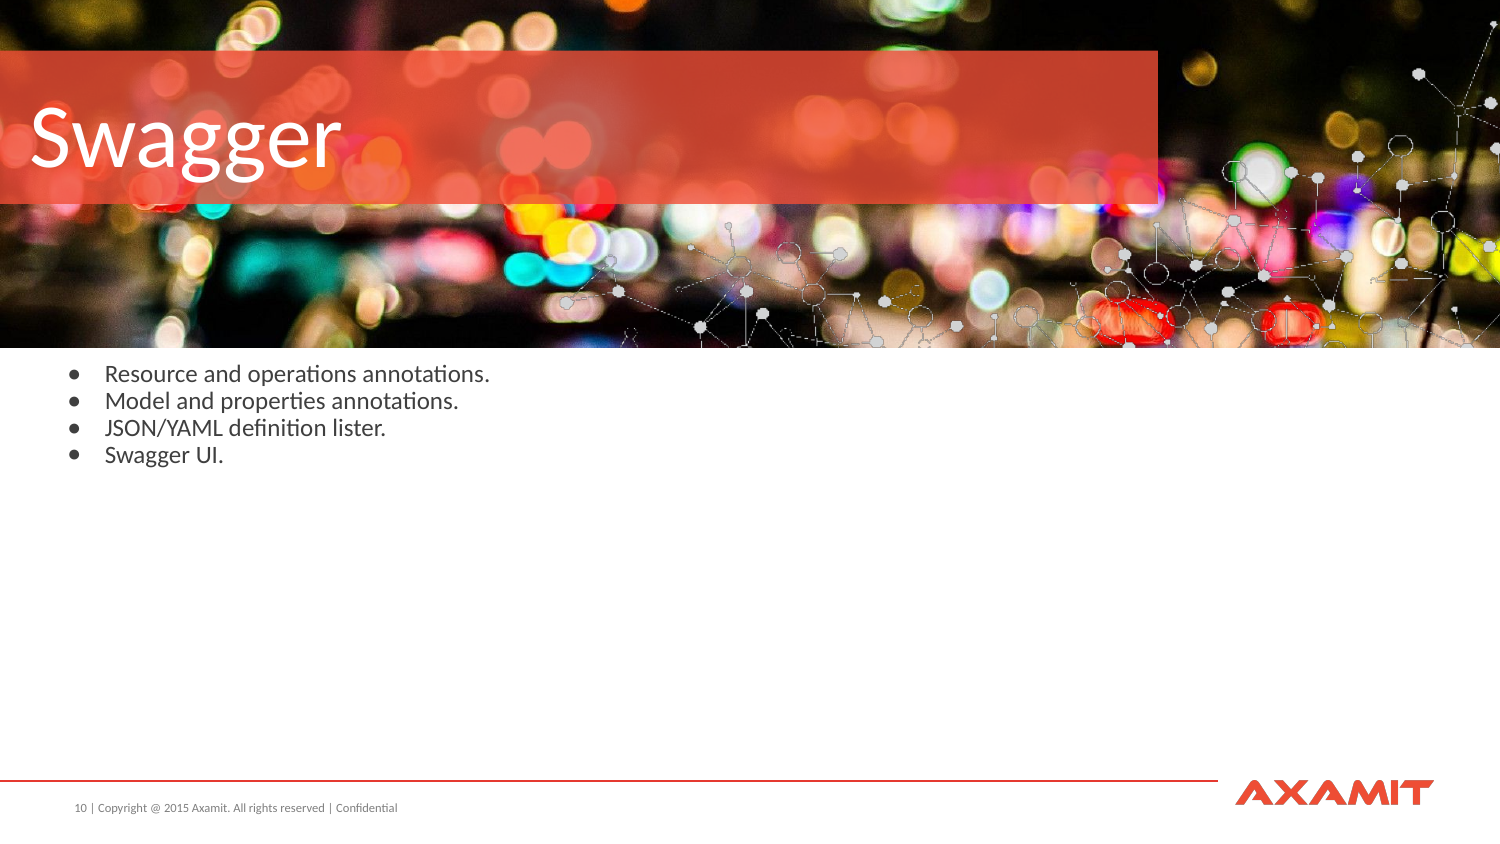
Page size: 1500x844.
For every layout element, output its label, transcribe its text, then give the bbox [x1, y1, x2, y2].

title Swagger [18, 76, 1158, 178]
picture [1235, 780, 1434, 805]
list Resource and operations annotations. Model and properties annotations. JSON/YAML definition lister. Swagger UI. [18, 350, 1434, 761]
picture [0, 0, 1500, 348]
